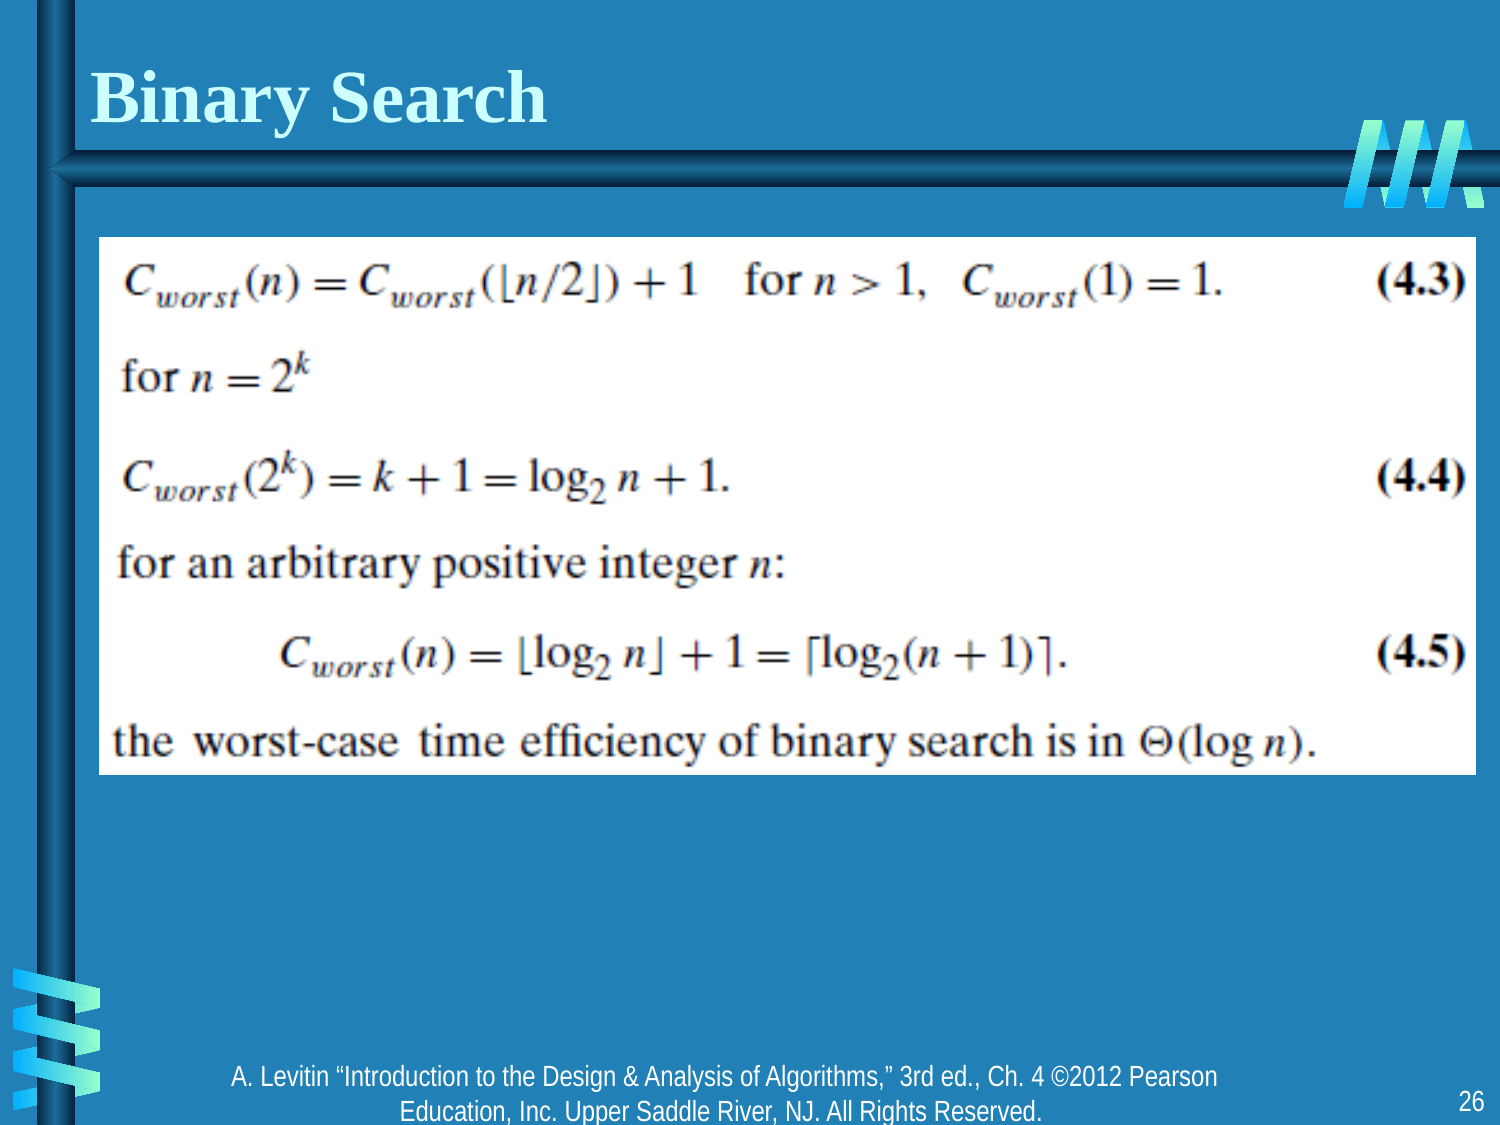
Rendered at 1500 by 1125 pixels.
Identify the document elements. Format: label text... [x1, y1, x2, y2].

title Binary Search [75, 12, 1463, 146]
picture [99, 237, 1476, 775]
footer A. Levitin “Introduction to the Design & Analysis of Algorithms,” 3rd ed., Ch. 4 ©2012 Pearson Education, Inc. Upper Saddle River, NJ. All Rights Reserved. [200, 1050, 1250, 1100]
slide_number 26 [1187, 1074, 1500, 1125]
